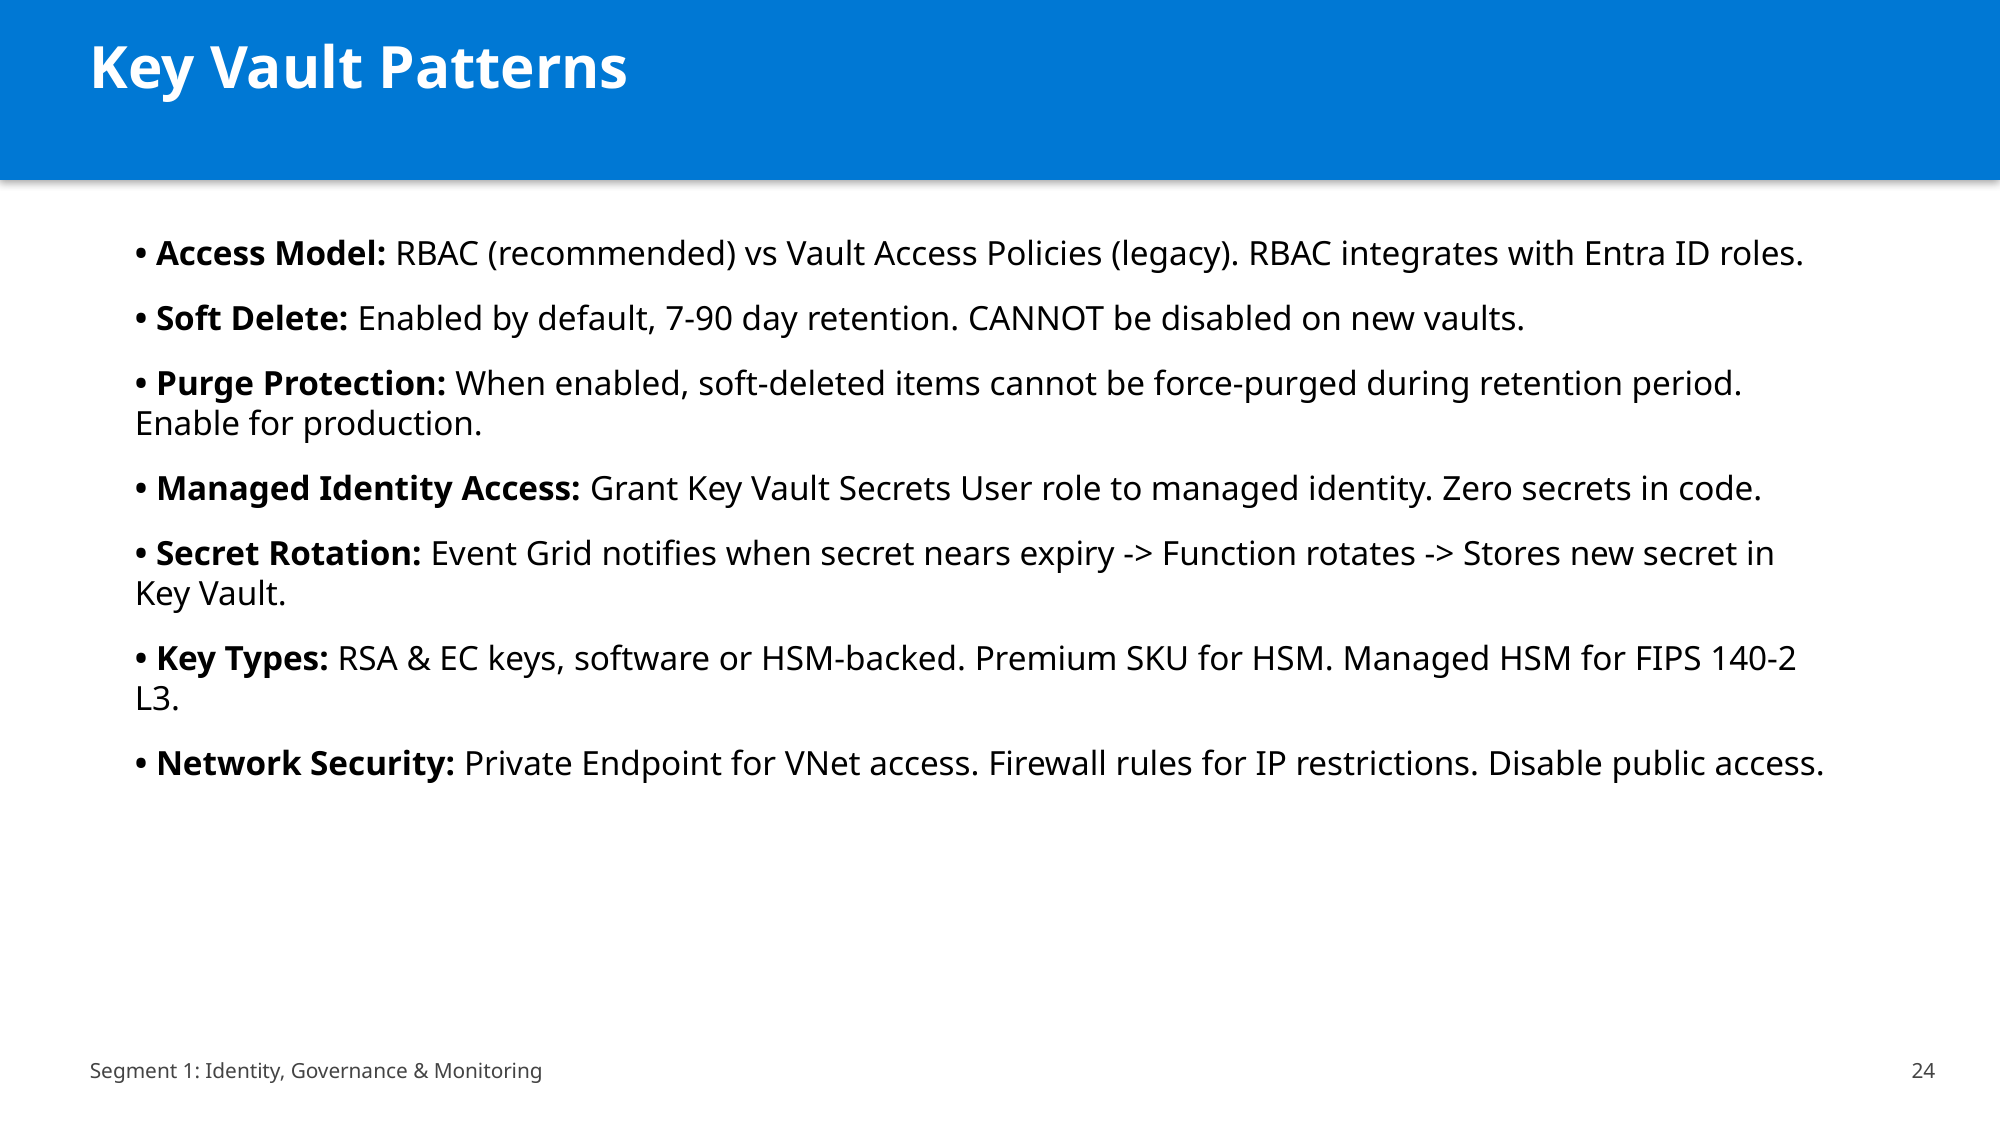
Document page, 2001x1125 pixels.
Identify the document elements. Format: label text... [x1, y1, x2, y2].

text_box [0, 0, 2000, 181]
text_box Key Vault Patterns [74, 22, 1875, 108]
text_box Segment 1: Identity, Governance & Monitoring [74, 1050, 975, 1090]
text_box 24 [1799, 1050, 1950, 1090]
text_box • Access Model: RBAC (recommended) vs Vault Access Policies (legacy). RBAC integrates with Entra ID roles. • Soft Delete: Enabled by default, 7-90 day retention. CANNOT be disabled on new vaults. • Purge Protection: When enabled, soft-deleted items cannot be force-purged during retention period. Enable for production. • Managed Identity Access: Grant Key Vault Secrets User role to managed identity. Zero secrets in code. • Secret Rotation: Event Grid notifies when secret nears expiry -> Function rotates -> Stores new secret in Key Vault. • Key Types: RSA & EC keys, software or HSM-backed. Premium SKU for HSM. Managed HSM for FIPS 140-2 L3. • Network Security: Private Endpoint for VNet access. Firewall rules for IP restrictions. Disable public access. [119, 224, 1845, 790]
